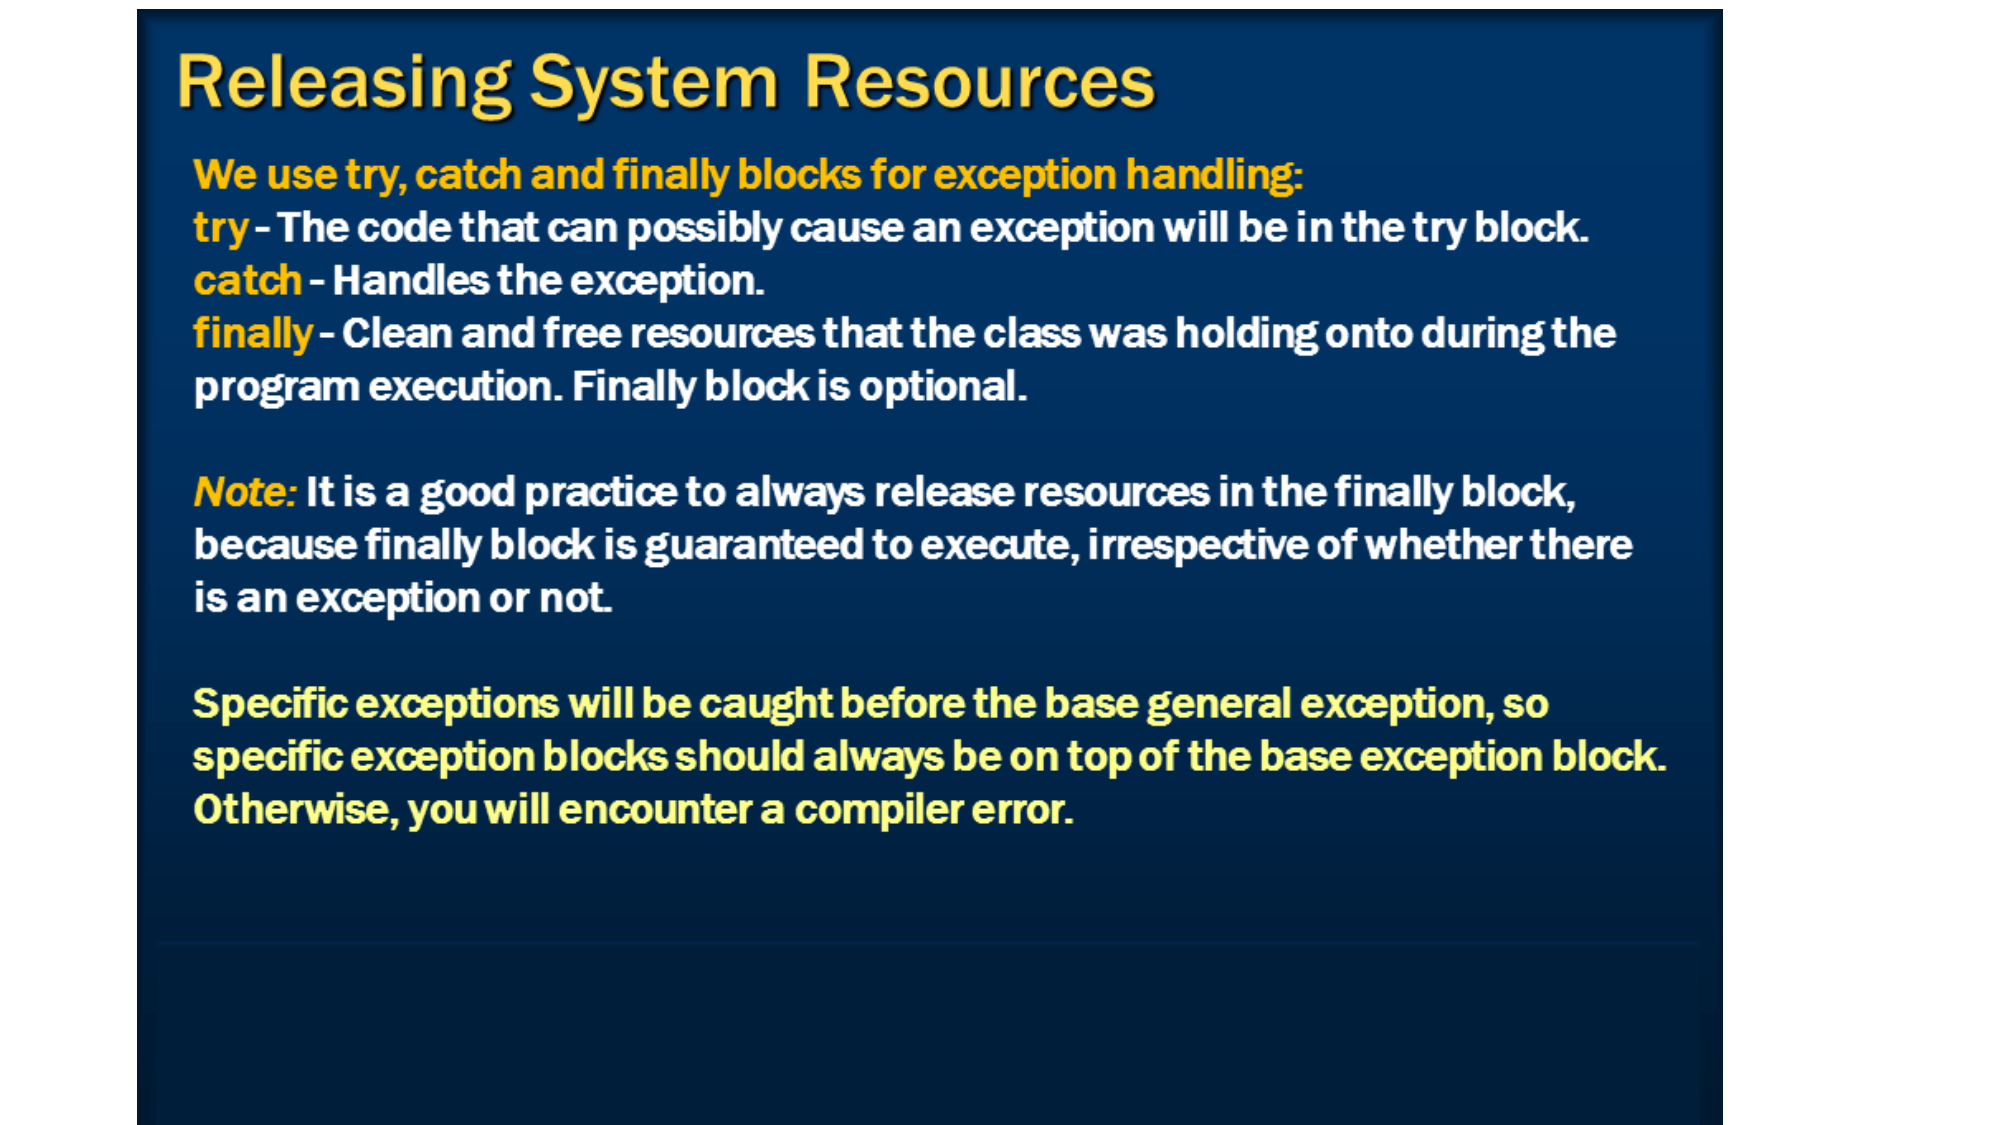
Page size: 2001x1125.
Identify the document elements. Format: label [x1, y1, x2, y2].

list [137, 9, 1723, 1125]
